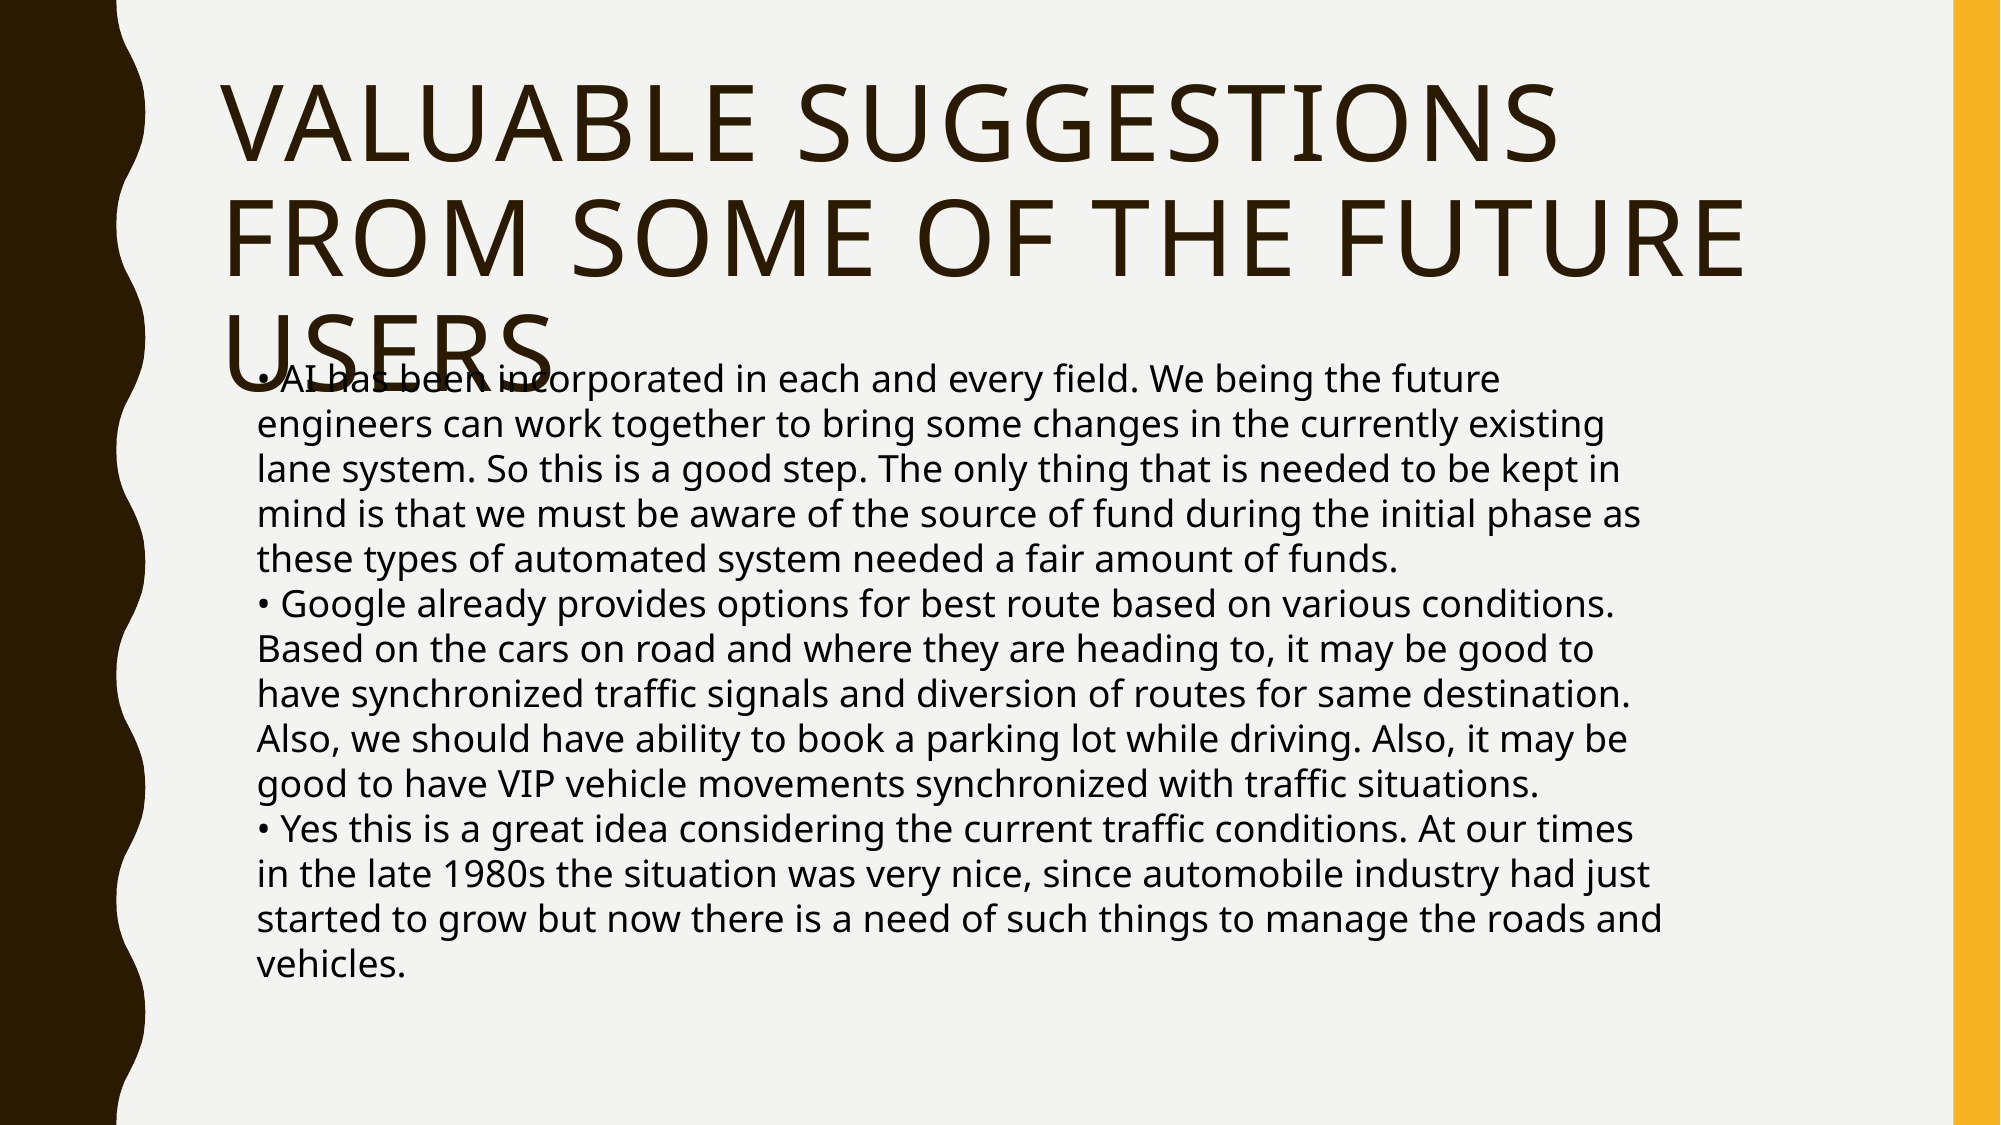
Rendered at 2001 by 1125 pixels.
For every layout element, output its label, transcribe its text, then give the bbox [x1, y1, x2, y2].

text_box • AI has been incorporated in each and every field. We being the future engineers can work together to bring some changes in the currently existing lane system. So this is a good step. The only thing that is needed to be kept in mind is that we must be aware of the source of fund during the initial phase as these types of automated system needed a fair amount of funds. • Google already provides options for best route based on various conditions. Based on the cars on road and where they are heading to, it may be good to have synchronized traffic signals and diversion of routes for same destination. Also, we should have ability to book a parking lot while driving. Also, it may be good to have VIP vehicle movements synchronized with traffic situations. • Yes this is a great idea considering the current traffic conditions. At our times in the late 1980s the situation was very nice, since automobile industry had just started to grow but now there is a need of such things to manage the roads and vehicles. [241, 347, 1684, 993]
title Valuable suggestions from some of the future users [205, 62, 1875, 308]
